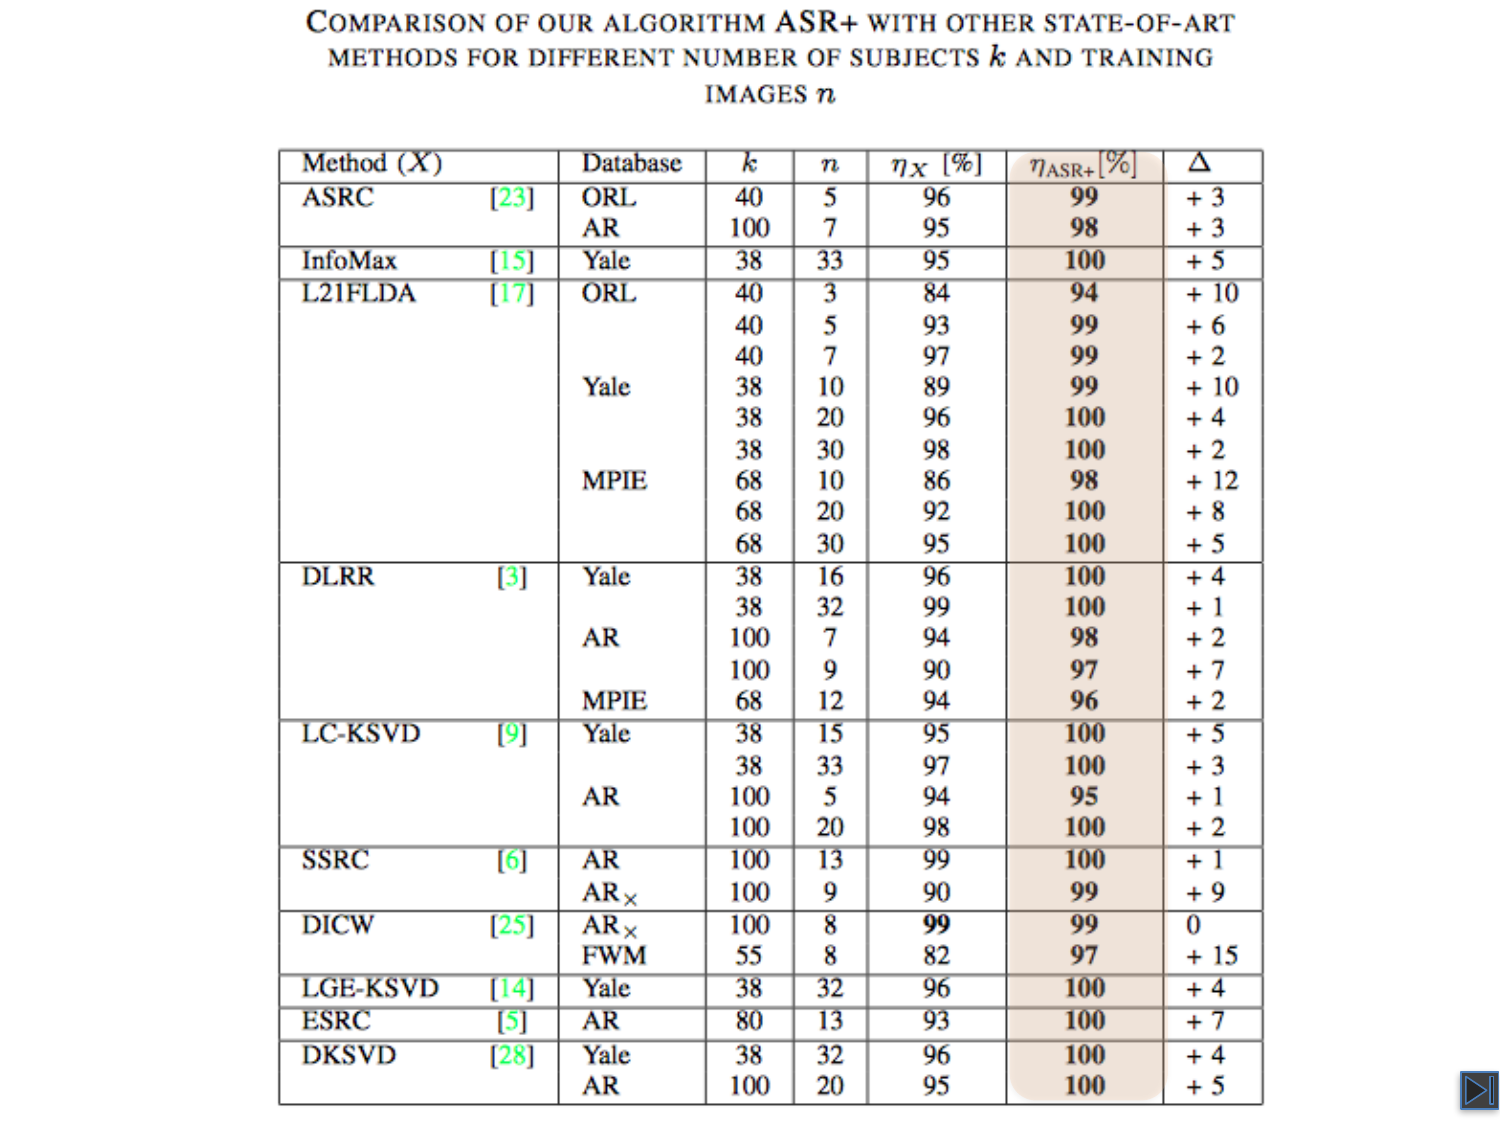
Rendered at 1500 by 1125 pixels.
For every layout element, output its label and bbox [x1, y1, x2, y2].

picture [205, 0, 1294, 1125]
text_box [1460, 1071, 1499, 1110]
